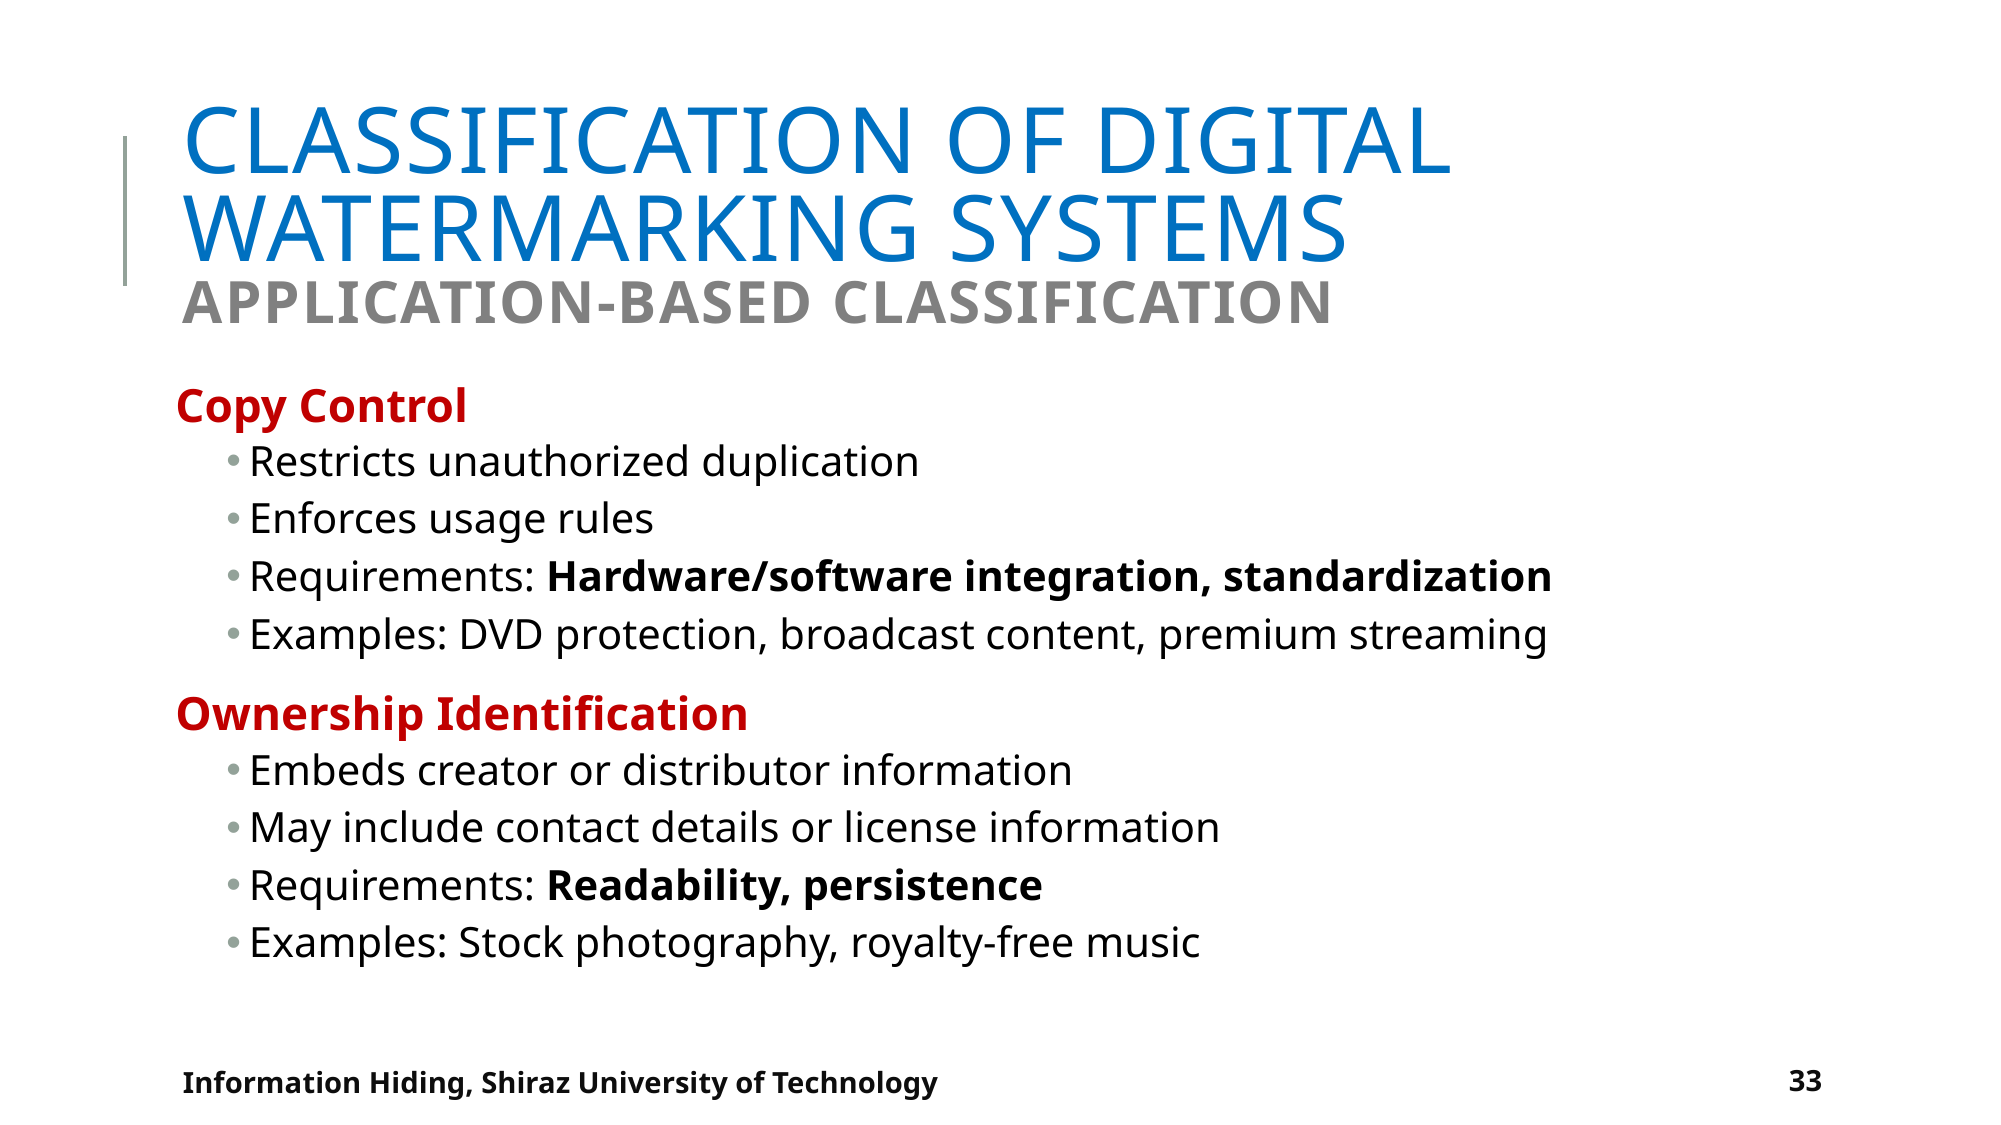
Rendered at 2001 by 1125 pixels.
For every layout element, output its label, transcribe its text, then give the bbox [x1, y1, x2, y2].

list Copy Control Restricts unauthorized duplication Enforces usage rules Requirements: Hardware/software integration, standardization Examples: DVD protection, broadcast content, premium streaming Ownership Identification Embeds creator or distributor information May include contact details or license information Requirements: Readability, persistence Examples: Stock photography, royalty-free music [168, 375, 1853, 1035]
title Classification of Digital Watermarking Systems Application-based Classification [168, 96, 1853, 342]
slide_number 33 [1773, 1059, 1853, 1105]
footer Information Hiding, Shiraz University of Technology [168, 1059, 1773, 1105]
